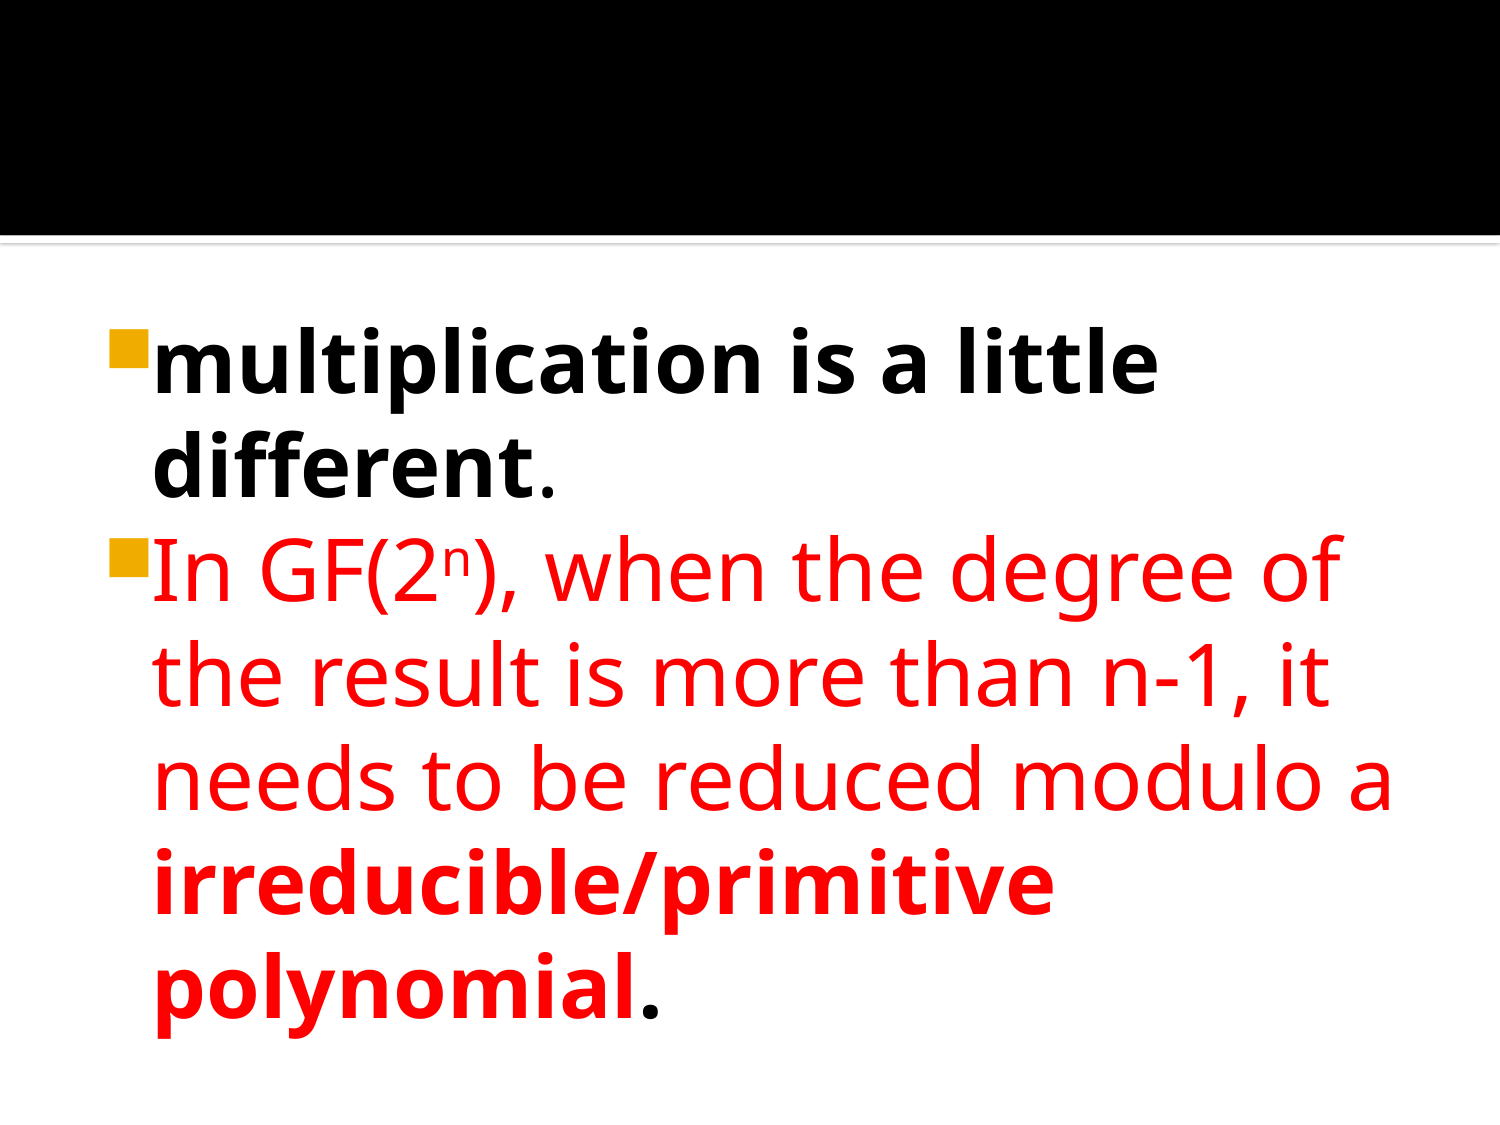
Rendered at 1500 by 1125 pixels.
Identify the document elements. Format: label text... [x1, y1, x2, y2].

list multiplication is a little different. In GF(2n), when the degree of the result is more than n-1, it needs to be reduced modulo a irreducible/primitive polynomial. [75, 291, 1425, 1050]
